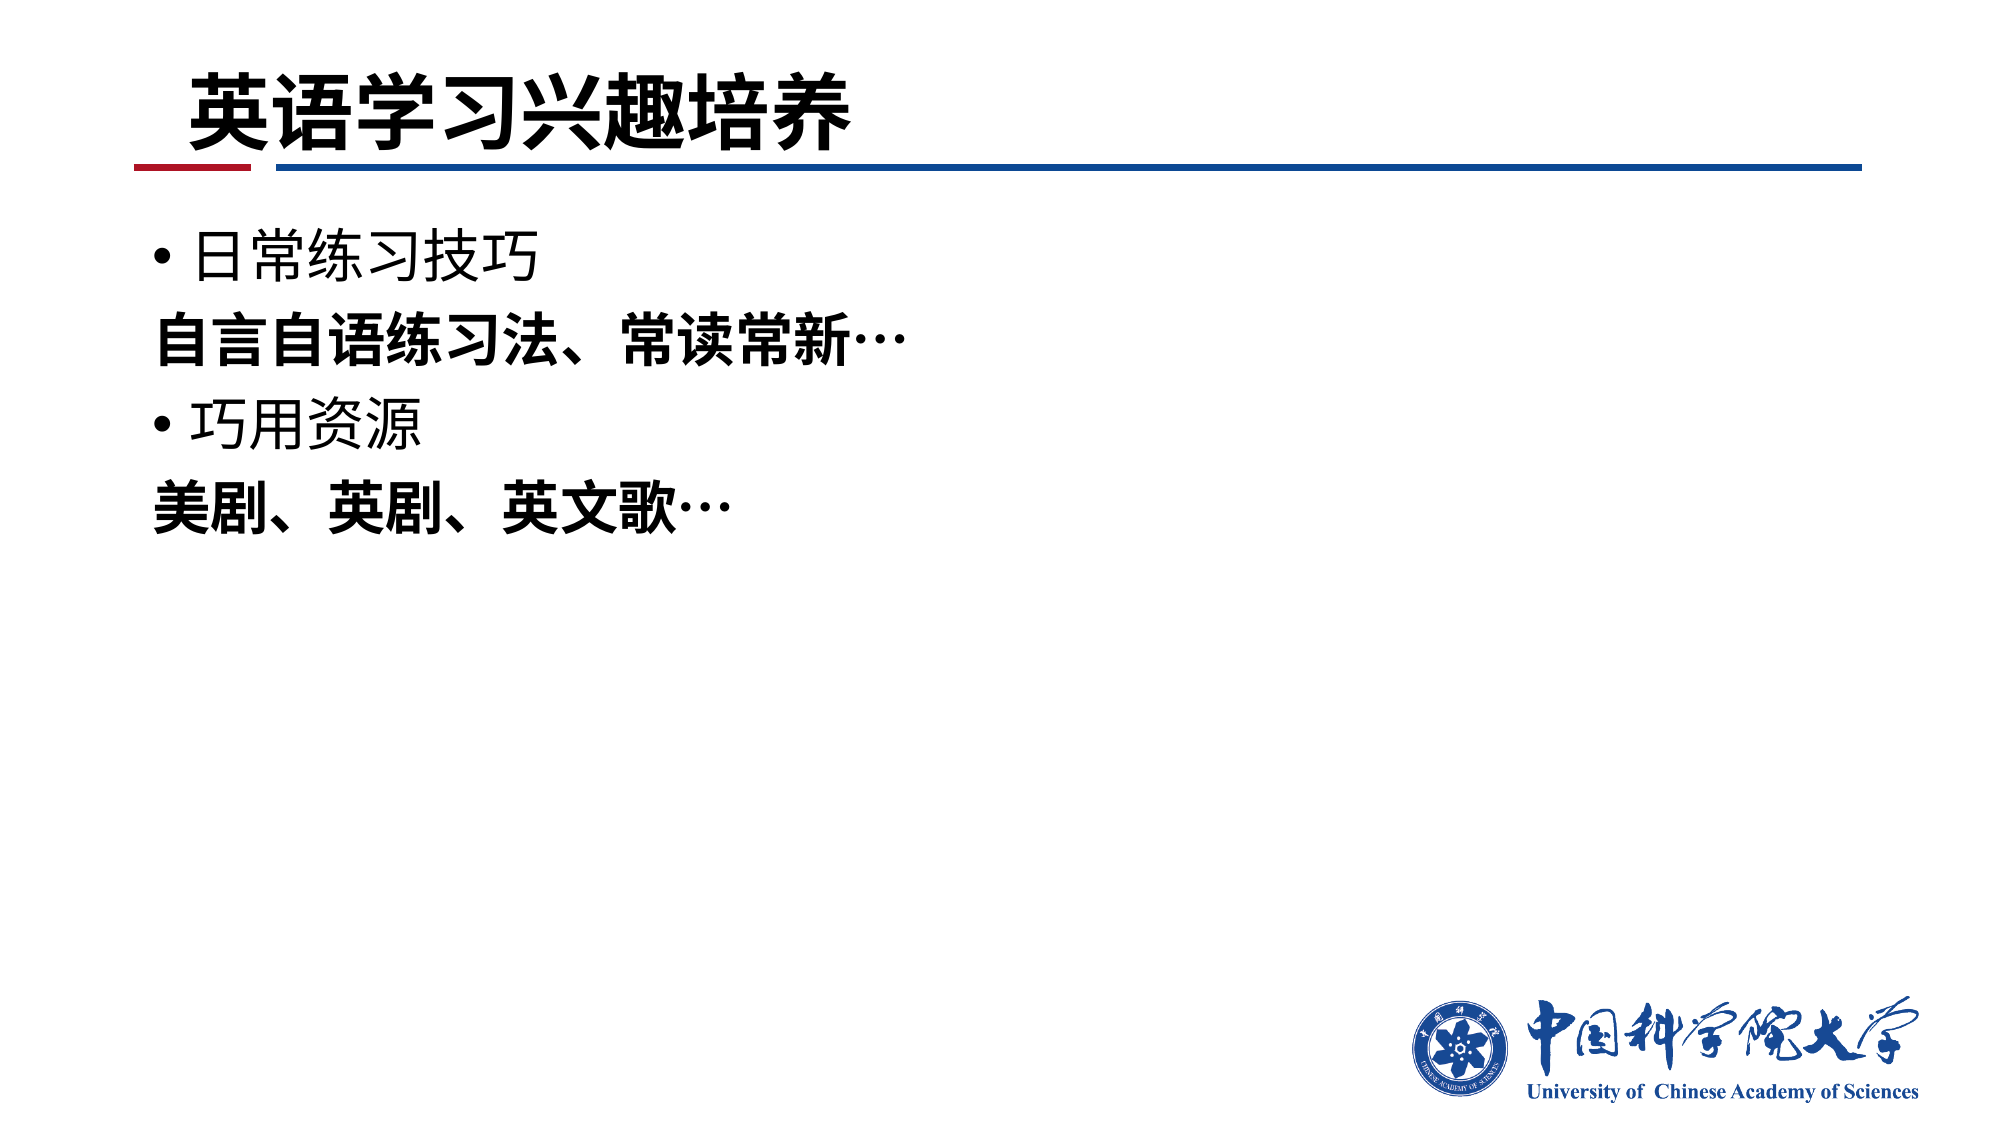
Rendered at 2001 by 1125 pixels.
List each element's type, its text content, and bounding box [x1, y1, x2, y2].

title 英语学习兴趣培养 [133, 0, 1863, 168]
list 日常练习技巧 自言自语练习法、常读常新… 巧用资源 美剧、英剧、英文歌… [137, 219, 1863, 1051]
picture [1412, 996, 1919, 1103]
